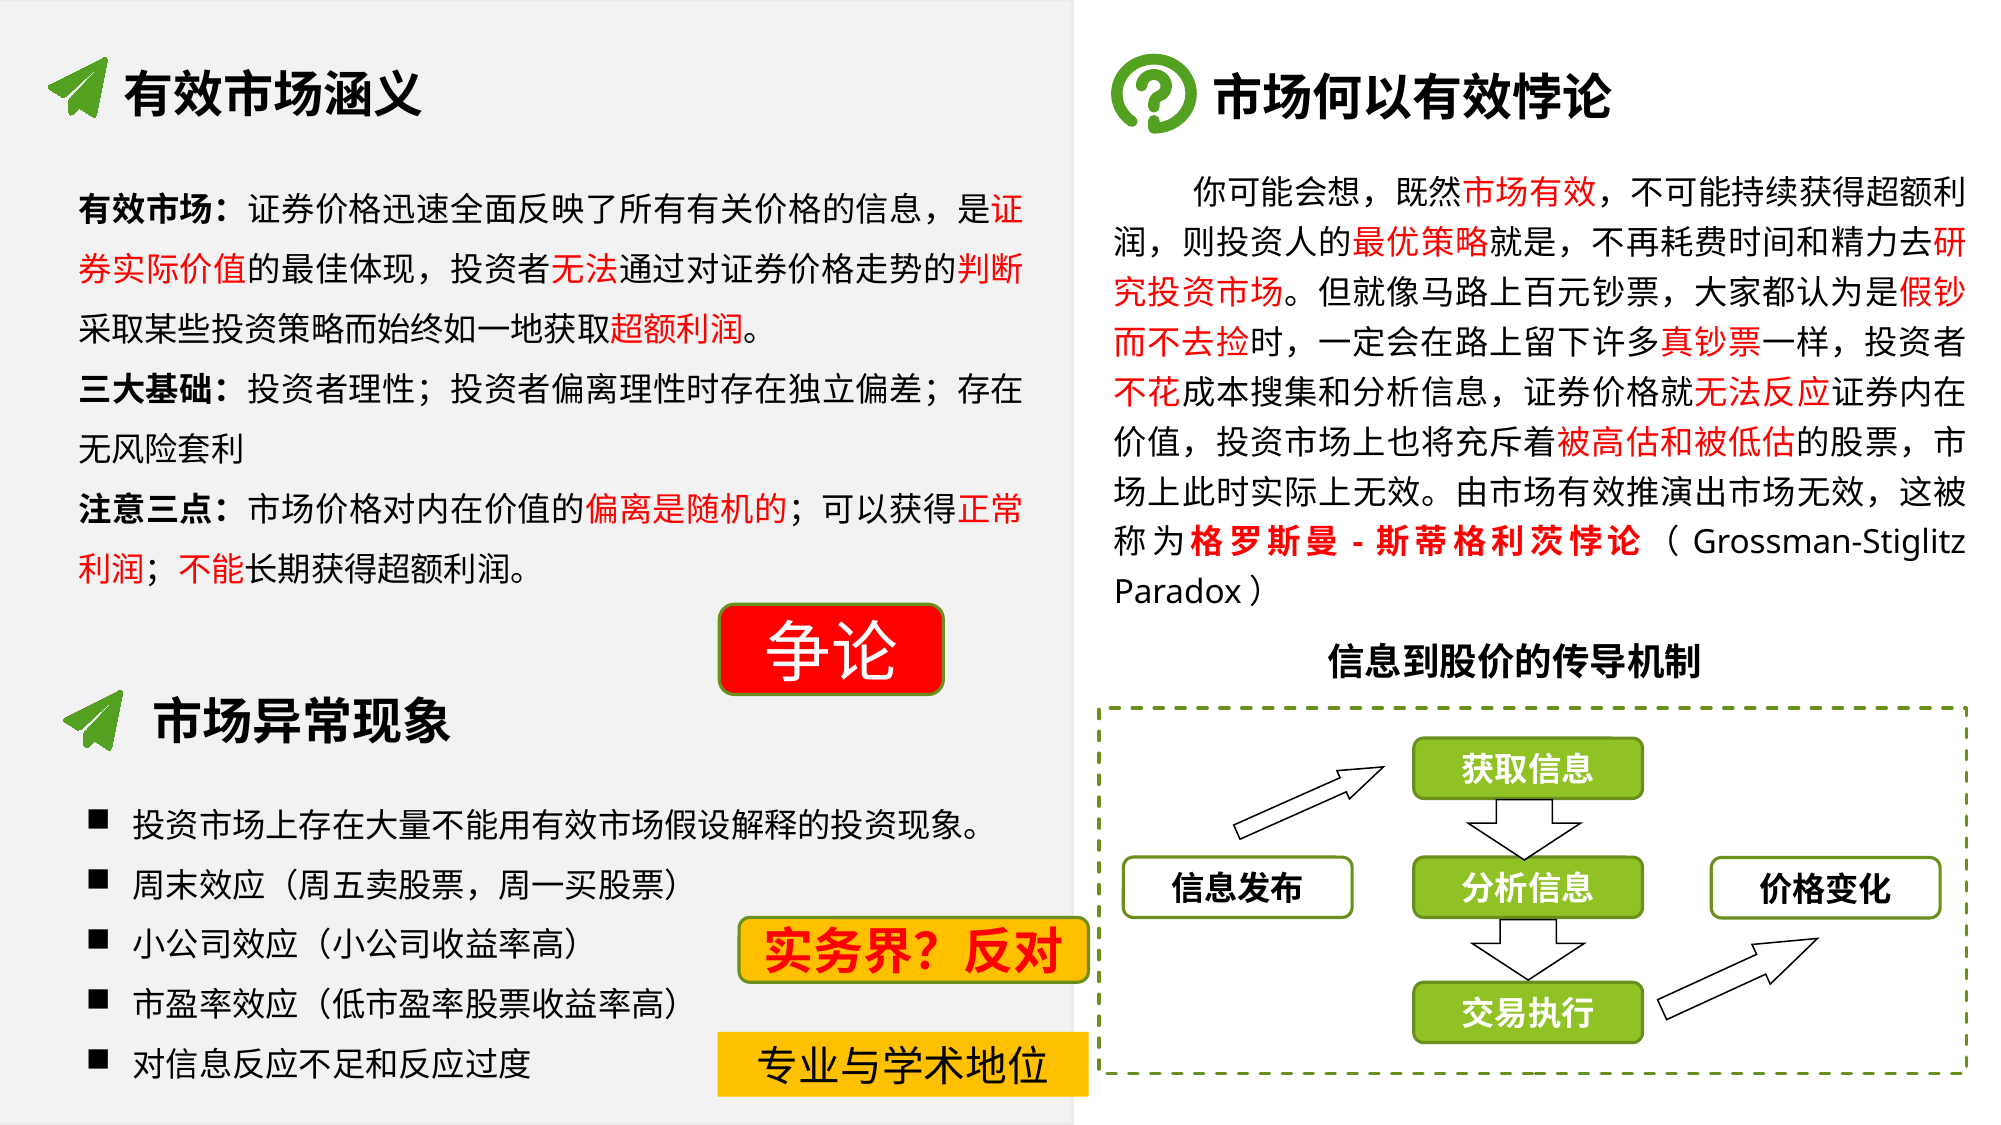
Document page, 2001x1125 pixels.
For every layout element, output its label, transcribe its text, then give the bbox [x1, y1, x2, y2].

text_box 市场异常现象 [132, 682, 473, 757]
text_box 有效市场：证券价格迅速全面反映了所有有关价格的信息，是证券实际价值的最佳体现，投资者无法通过对证券价格走势的判断采取某些投资策略而始终如一地获取超额利润。 三大基础：投资者理性；投资者偏离理性时存在独立偏差；存在无风险套利 注意三点：市场价格对内在价值的偏离是随机的；可以获得正常利润；不能长期获得超额利润。 [63, 161, 1039, 595]
text_box 市场何以有效悖论 [1197, 57, 1628, 133]
text_box 争论 [717, 602, 945, 697]
text_box 有效市场涵义 [108, 55, 439, 130]
text_box 你可能会想，既然市场有效，不可能持续获得超额利润，则投资人的最优策略就是，不再耗费时间和精力去研究投资市场。但就像马路上百元钞票，大家都认为是假钞而不去捡时，一定会在路上留下许多真钞票一样，投资者不花成本搜集和分析信息，证券价格就无法反应证券内在价值，投资市场上也将充斥着被高估和被低估的股票，市场上此时实际上无效。由市场有效推演出市场无效，这被称为格罗斯曼-斯蒂格利茨悖论（Grossman-Stiglitz Paradox） [1098, 154, 1982, 618]
text_box [1111, 53, 1197, 134]
text_box 专业与学术地位 [717, 1031, 1089, 1097]
text_box [48, 57, 108, 118]
text_box [0, 0, 1074, 1125]
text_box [1098, 630, 1967, 1075]
text_box 投资市场上存在大量不能用有效市场假设解释的投资现象。 周末效应（周五卖股票，周一买股票） 小公司效应（小公司收益率高） 市盈率效应（低市盈率股票收益率高） 对信息反应不足和反应过度 [71, 776, 1047, 1091]
text_box [63, 690, 123, 751]
text_box 实务界？反对 [737, 915, 1091, 984]
